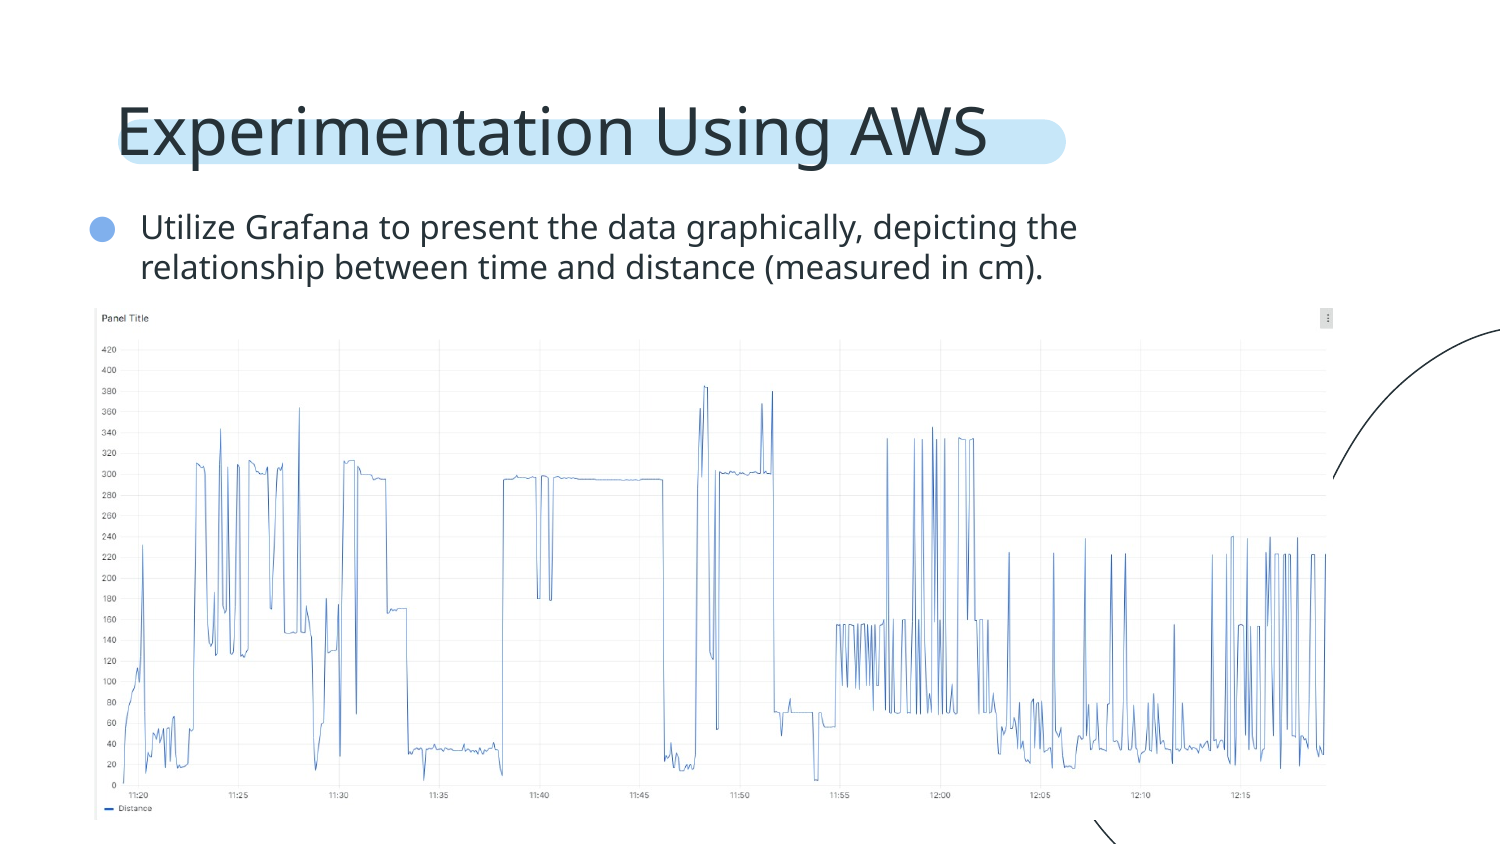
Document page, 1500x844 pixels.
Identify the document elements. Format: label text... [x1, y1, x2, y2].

picture [94, 308, 1333, 820]
title Experimentation Using AWS [100, 73, 1125, 151]
text_box Utilize Grafana to present the data graphically, depicting the relationship between time and distance (measured in cm). [49, 151, 1175, 724]
